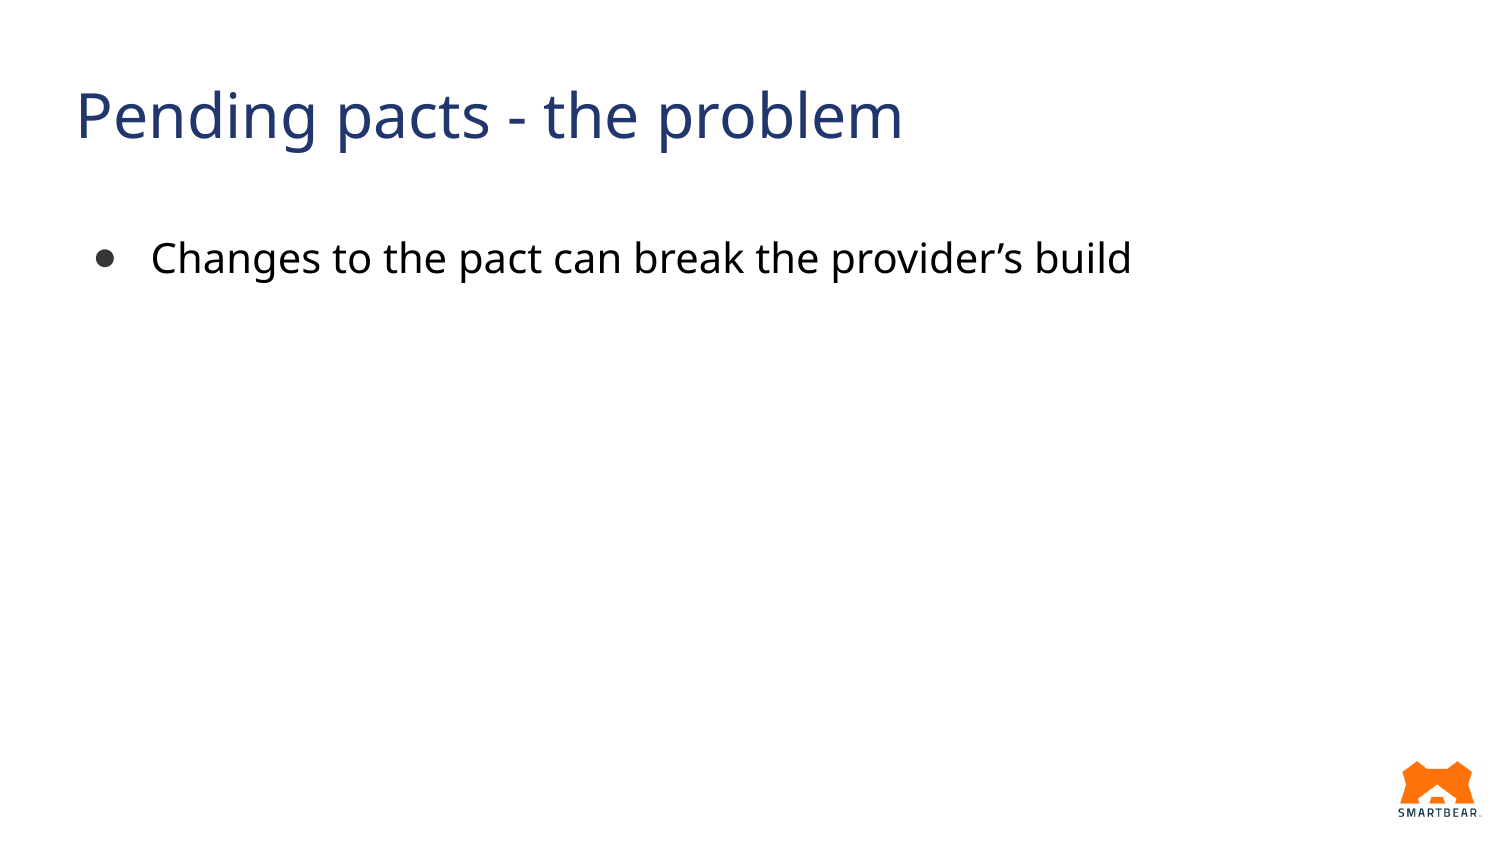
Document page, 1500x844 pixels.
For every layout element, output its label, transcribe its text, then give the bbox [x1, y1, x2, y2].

picture [1398, 761, 1482, 817]
title Pending pacts - the problem [60, 9, 1375, 216]
list Changes to the pact can break the provider’s build [60, 216, 1389, 740]
